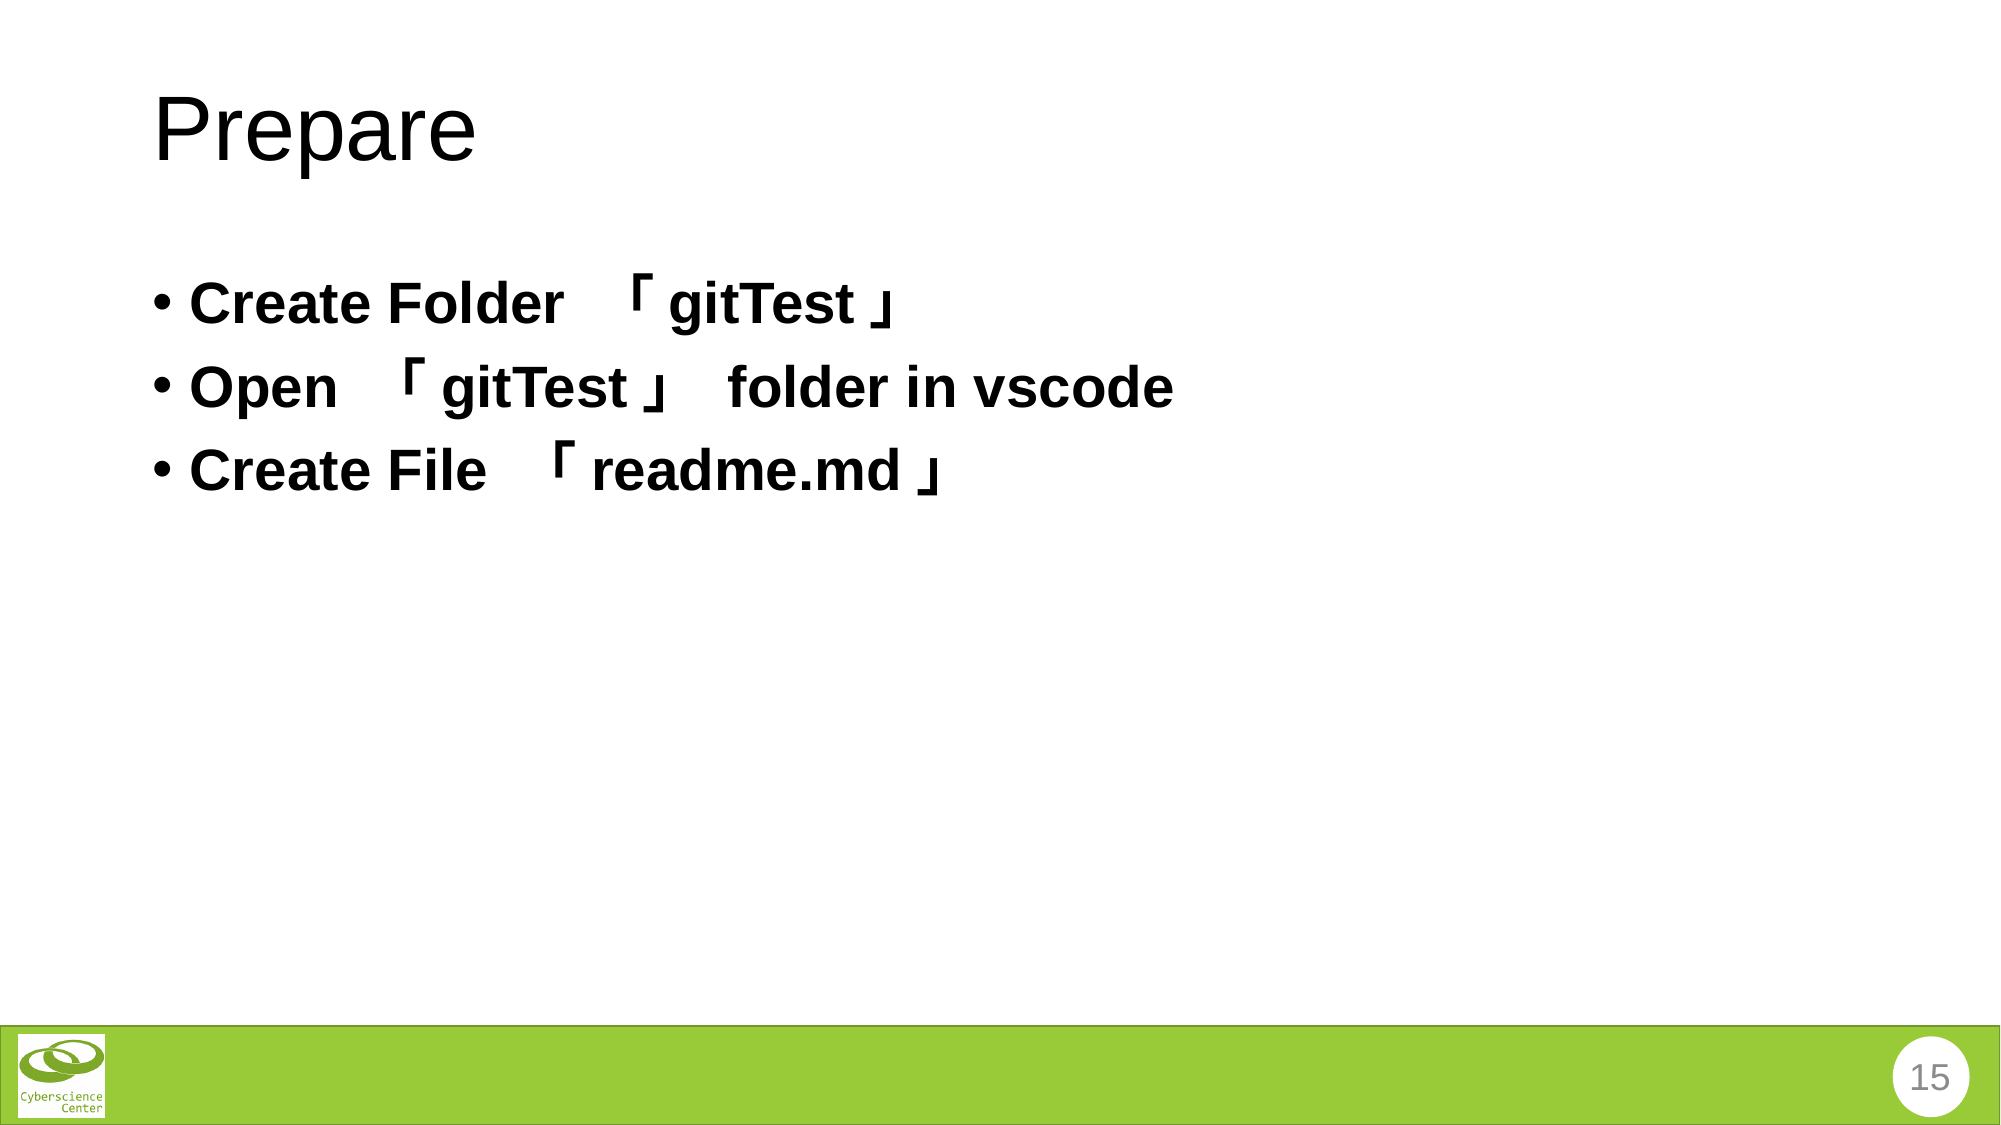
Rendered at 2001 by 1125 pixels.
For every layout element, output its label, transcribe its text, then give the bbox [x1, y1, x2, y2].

title Prepare [137, 22, 1863, 240]
list Create Folder 「gitTest」 Open 「gitTest」 folder in vscode Create File 「readme.md」 [137, 265, 1863, 980]
slide_number 15 [1515, 1045, 1966, 1106]
